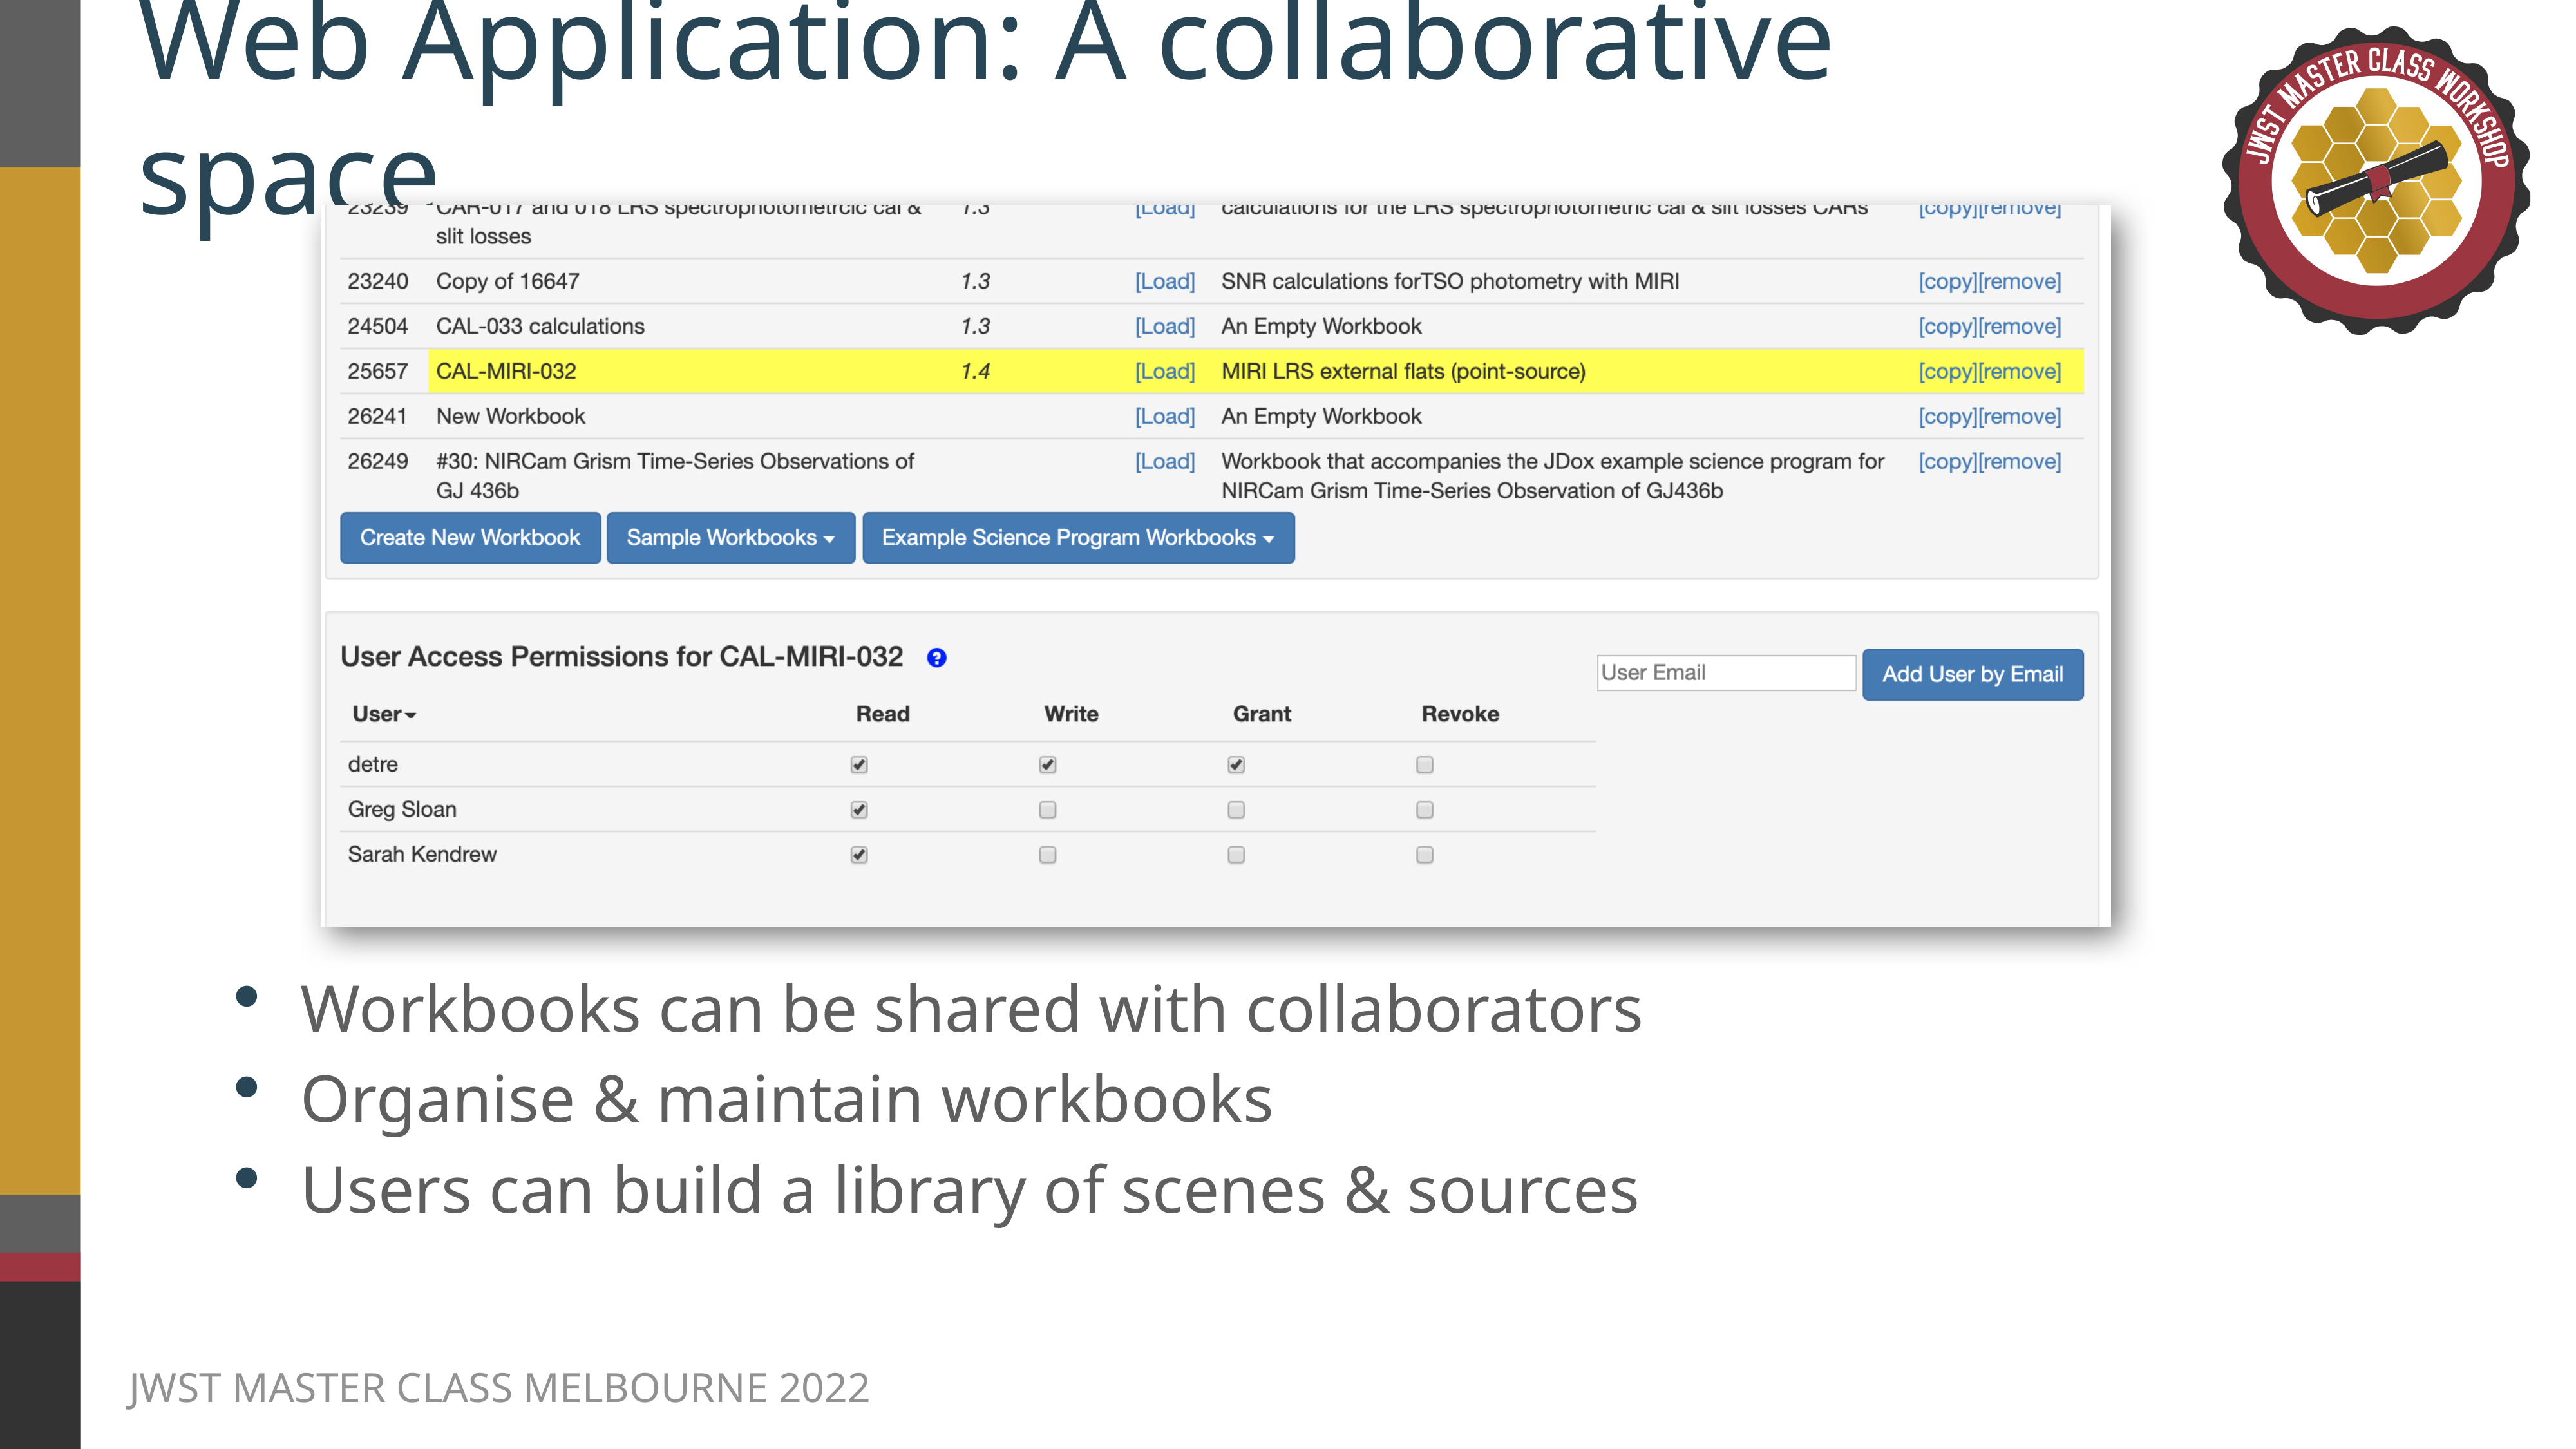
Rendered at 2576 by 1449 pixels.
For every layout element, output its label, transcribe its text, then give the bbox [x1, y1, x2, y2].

picture [321, 205, 2111, 927]
title Web Application: A collaborative space [131, 17, 2172, 186]
list Workbooks can be shared with collaborators Organise & maintain workbooks Users can build a library of scenes & sources [227, 961, 2208, 1378]
picture [2222, 26, 2531, 335]
